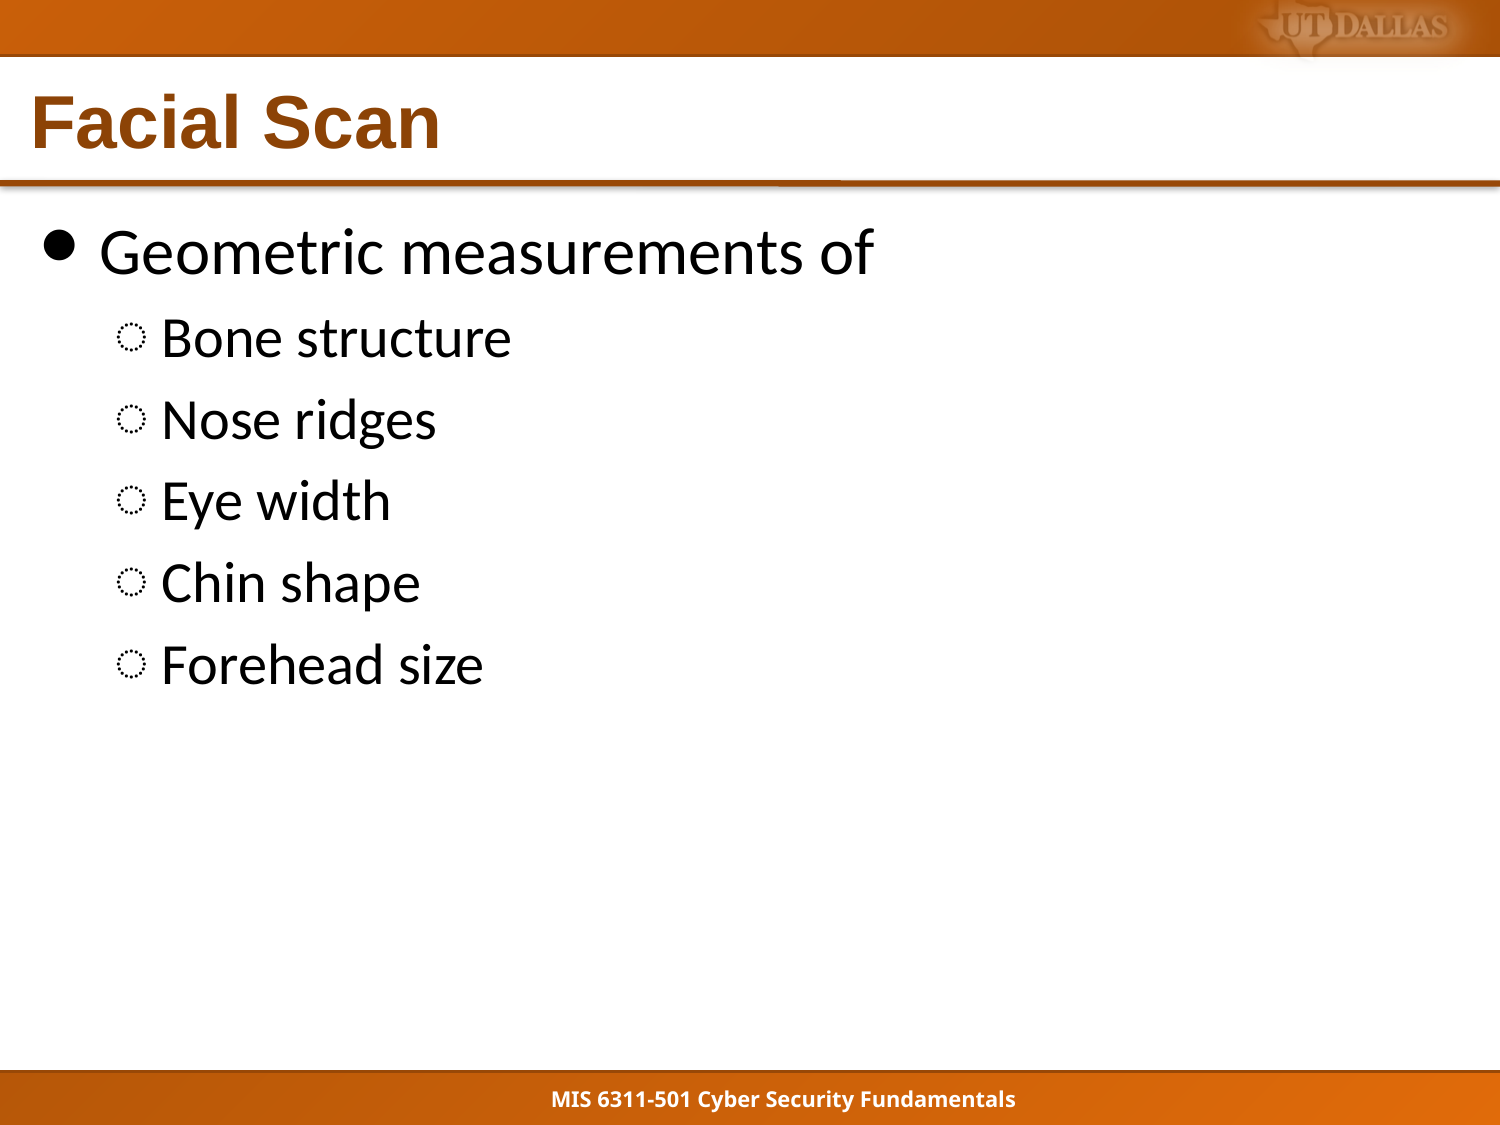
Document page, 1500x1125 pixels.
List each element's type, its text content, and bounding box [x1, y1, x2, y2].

list Geometric measurements of Bone structure Nose ridges Eye width Chin shape Forehead size [24, 199, 1500, 1077]
picture [1218, 0, 1500, 62]
title Facial Scan [0, 62, 1500, 176]
